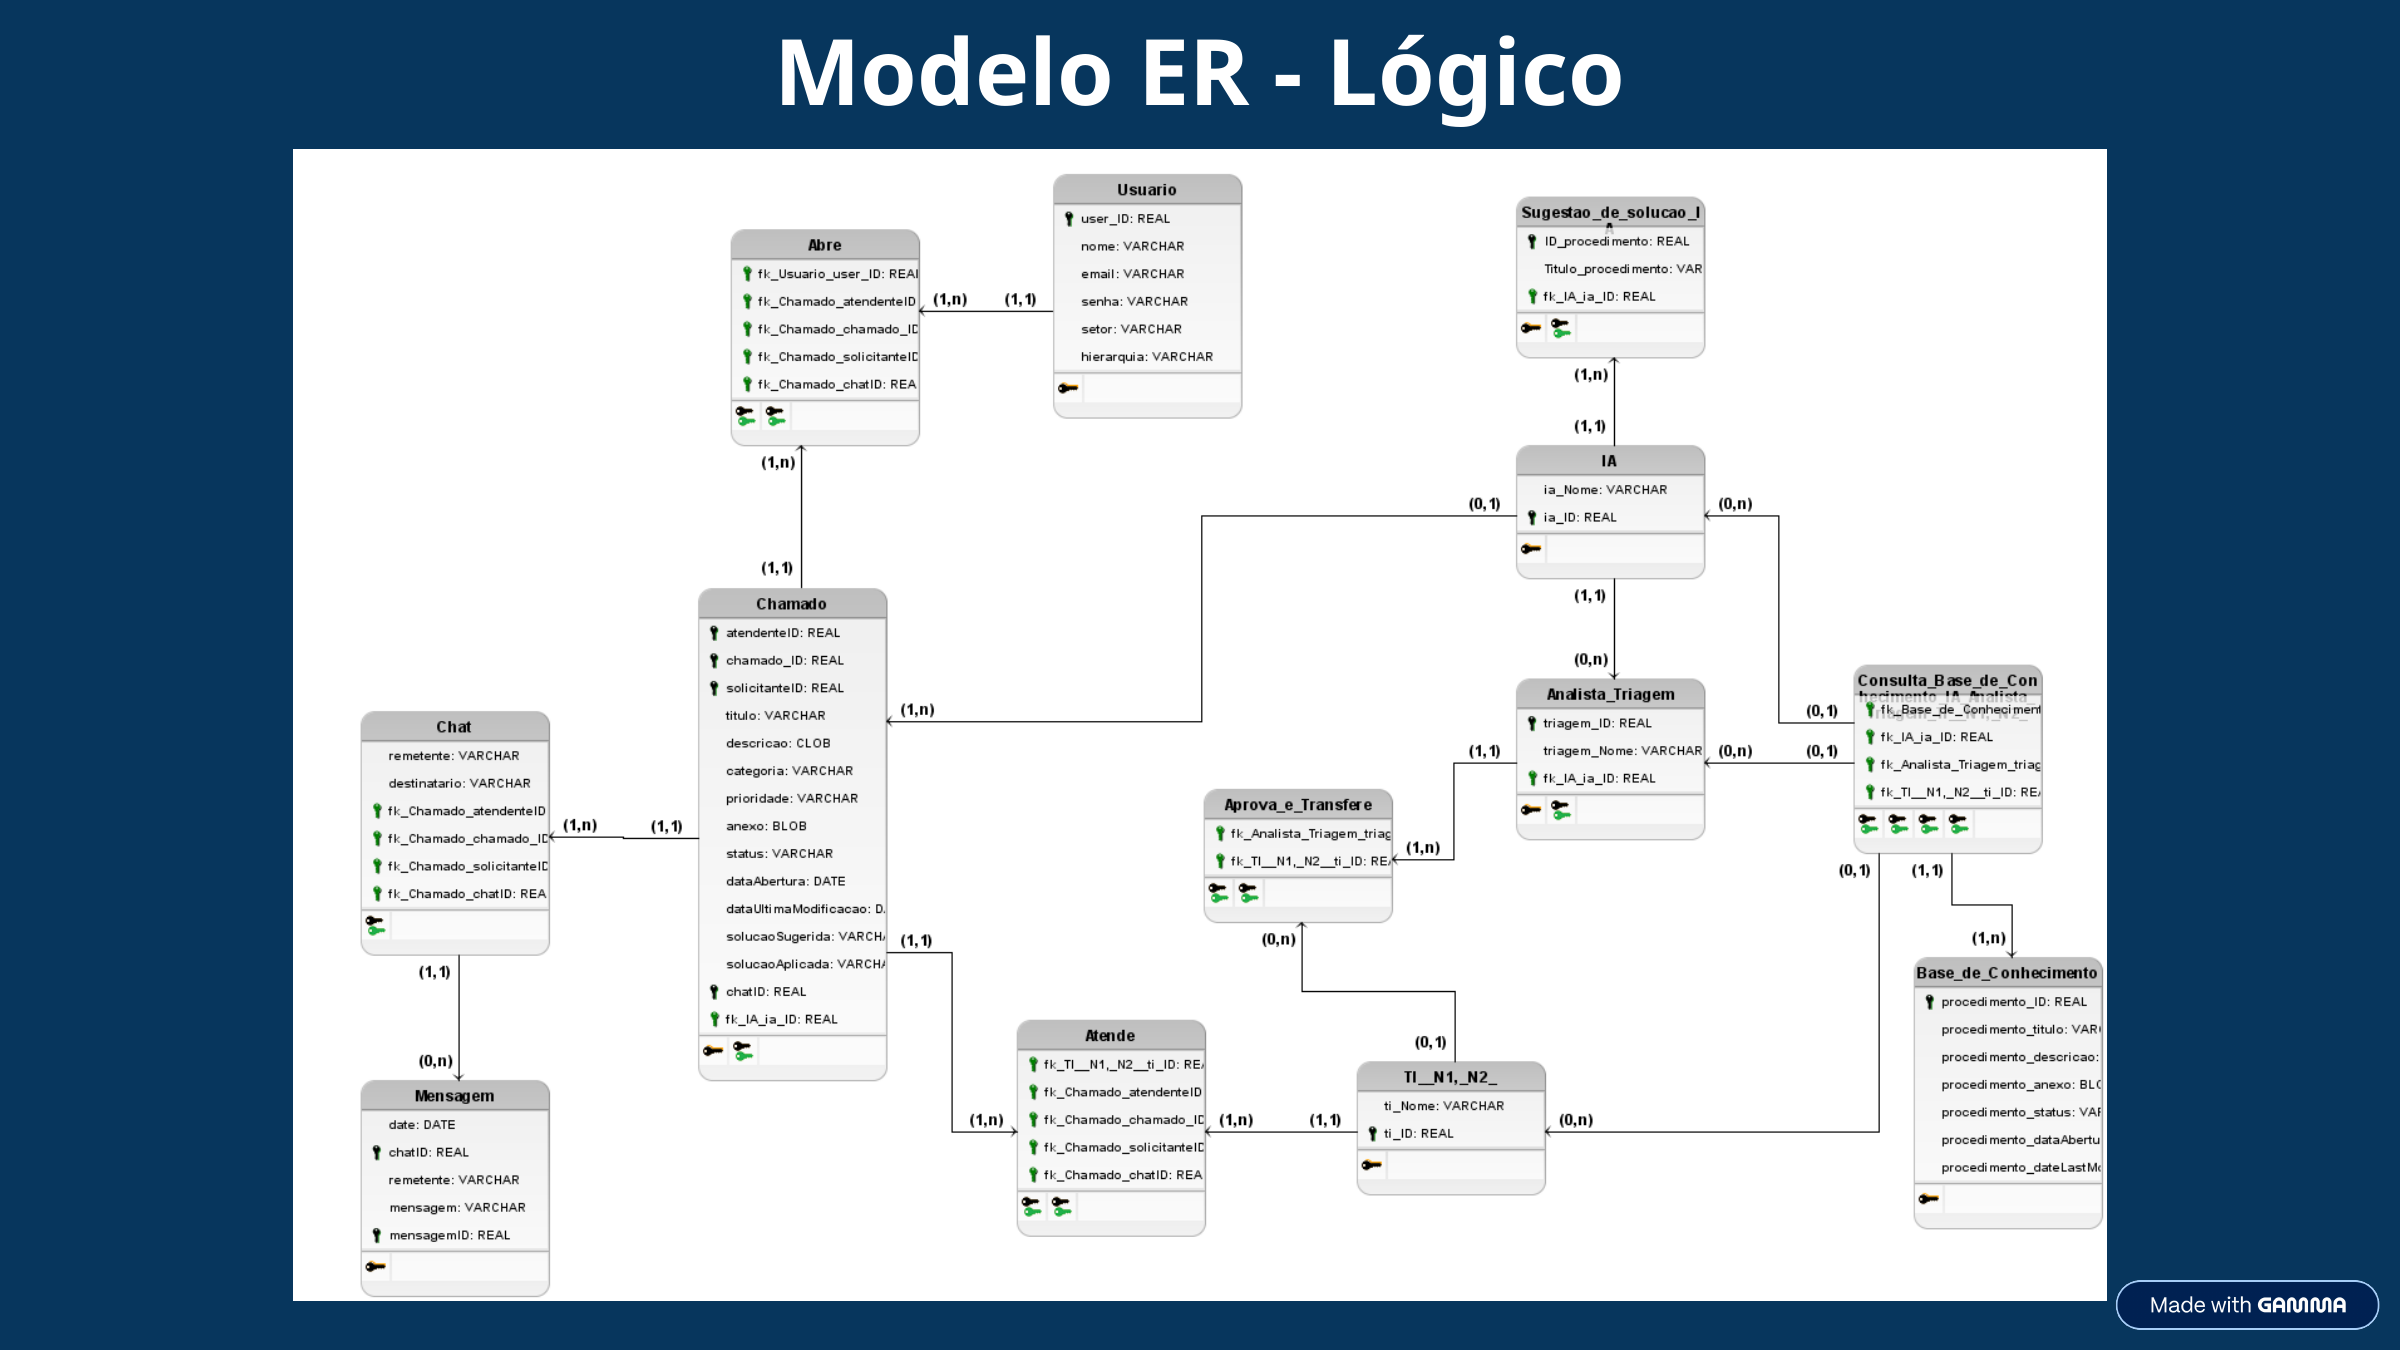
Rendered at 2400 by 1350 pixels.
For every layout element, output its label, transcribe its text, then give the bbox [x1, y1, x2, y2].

picture [293, 149, 2389, 1339]
text_box Modelo ER - Lógico [431, 6, 1969, 132]
